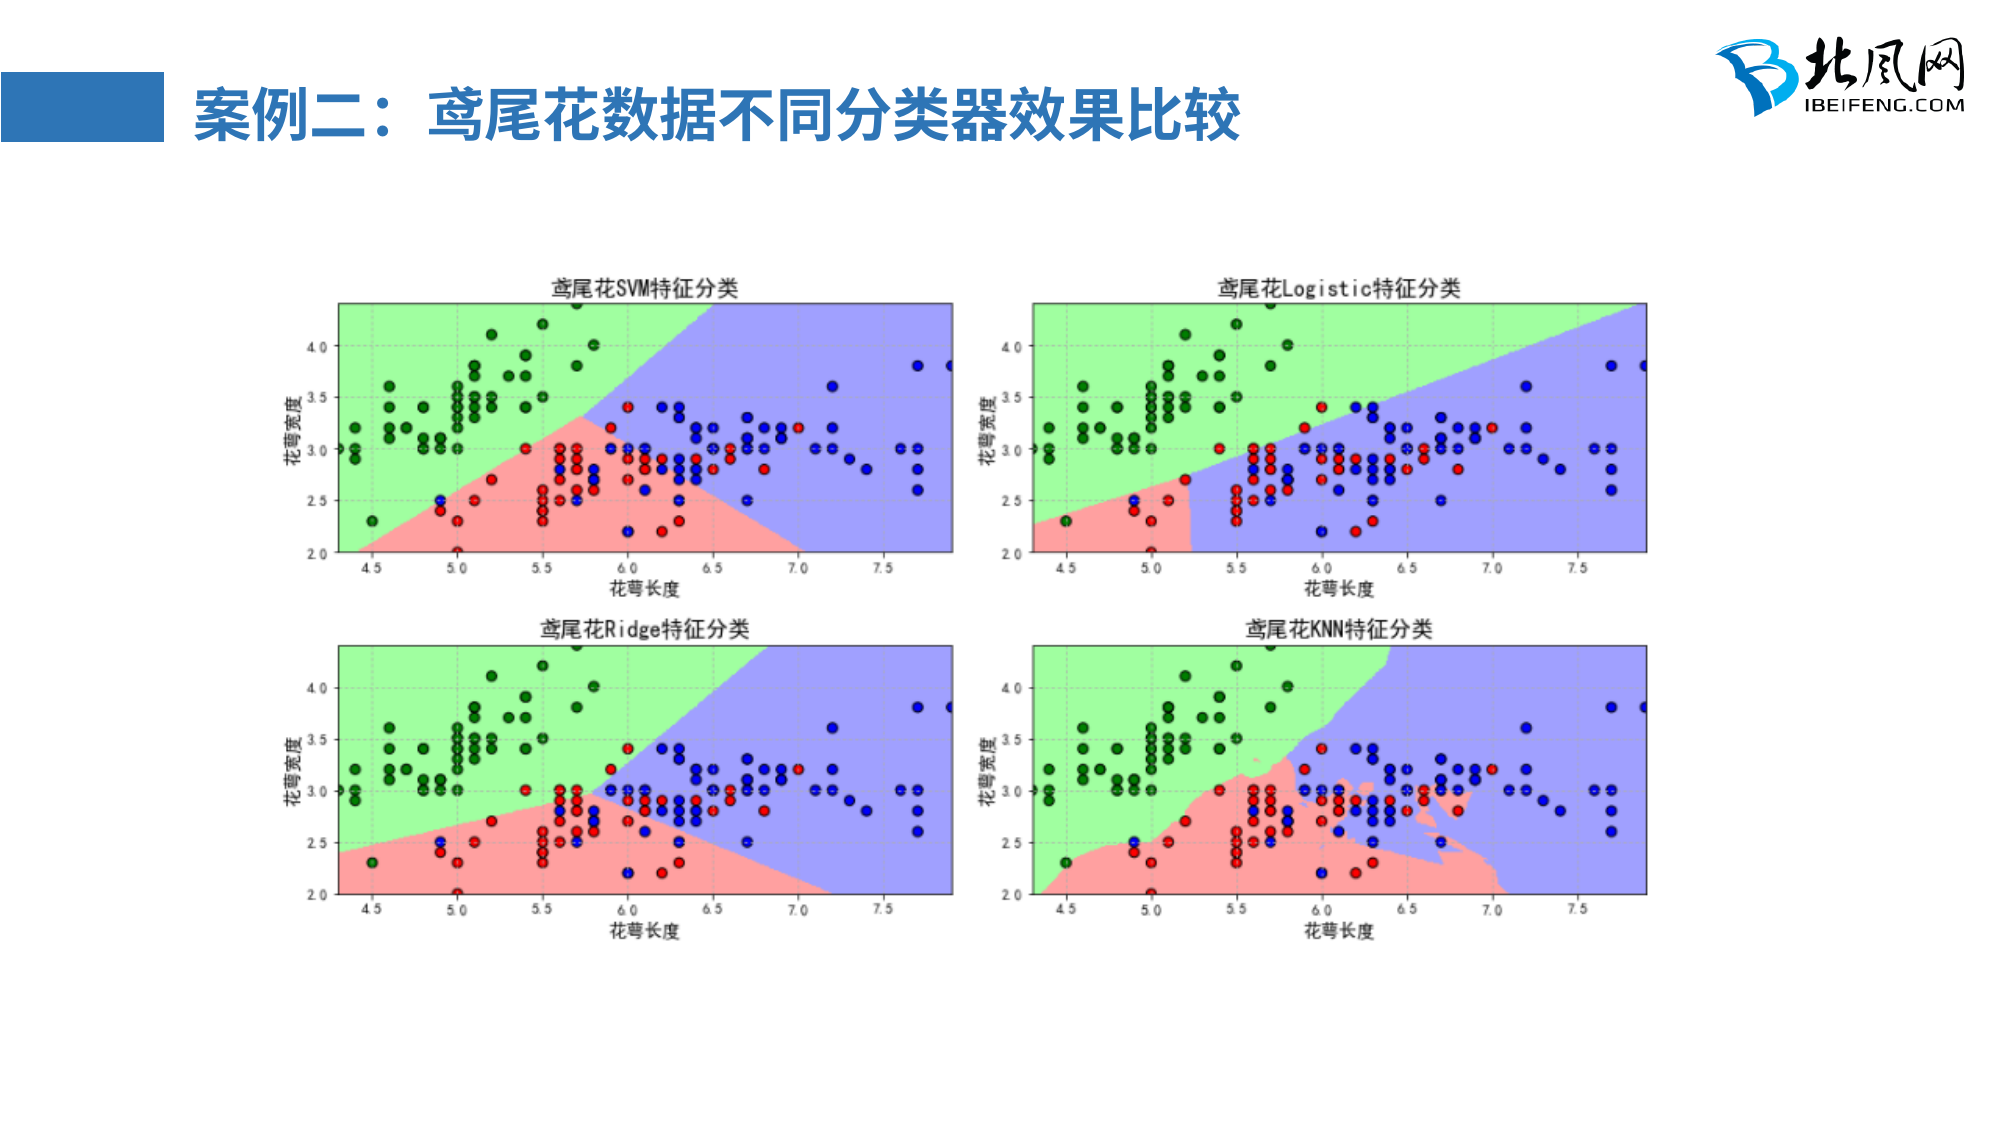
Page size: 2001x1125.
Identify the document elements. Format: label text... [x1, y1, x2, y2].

picture [260, 267, 1693, 958]
picture [1904, 27, 1974, 119]
title 案例二：鸢尾花数据不同分类器效果比较 [178, 27, 1904, 208]
